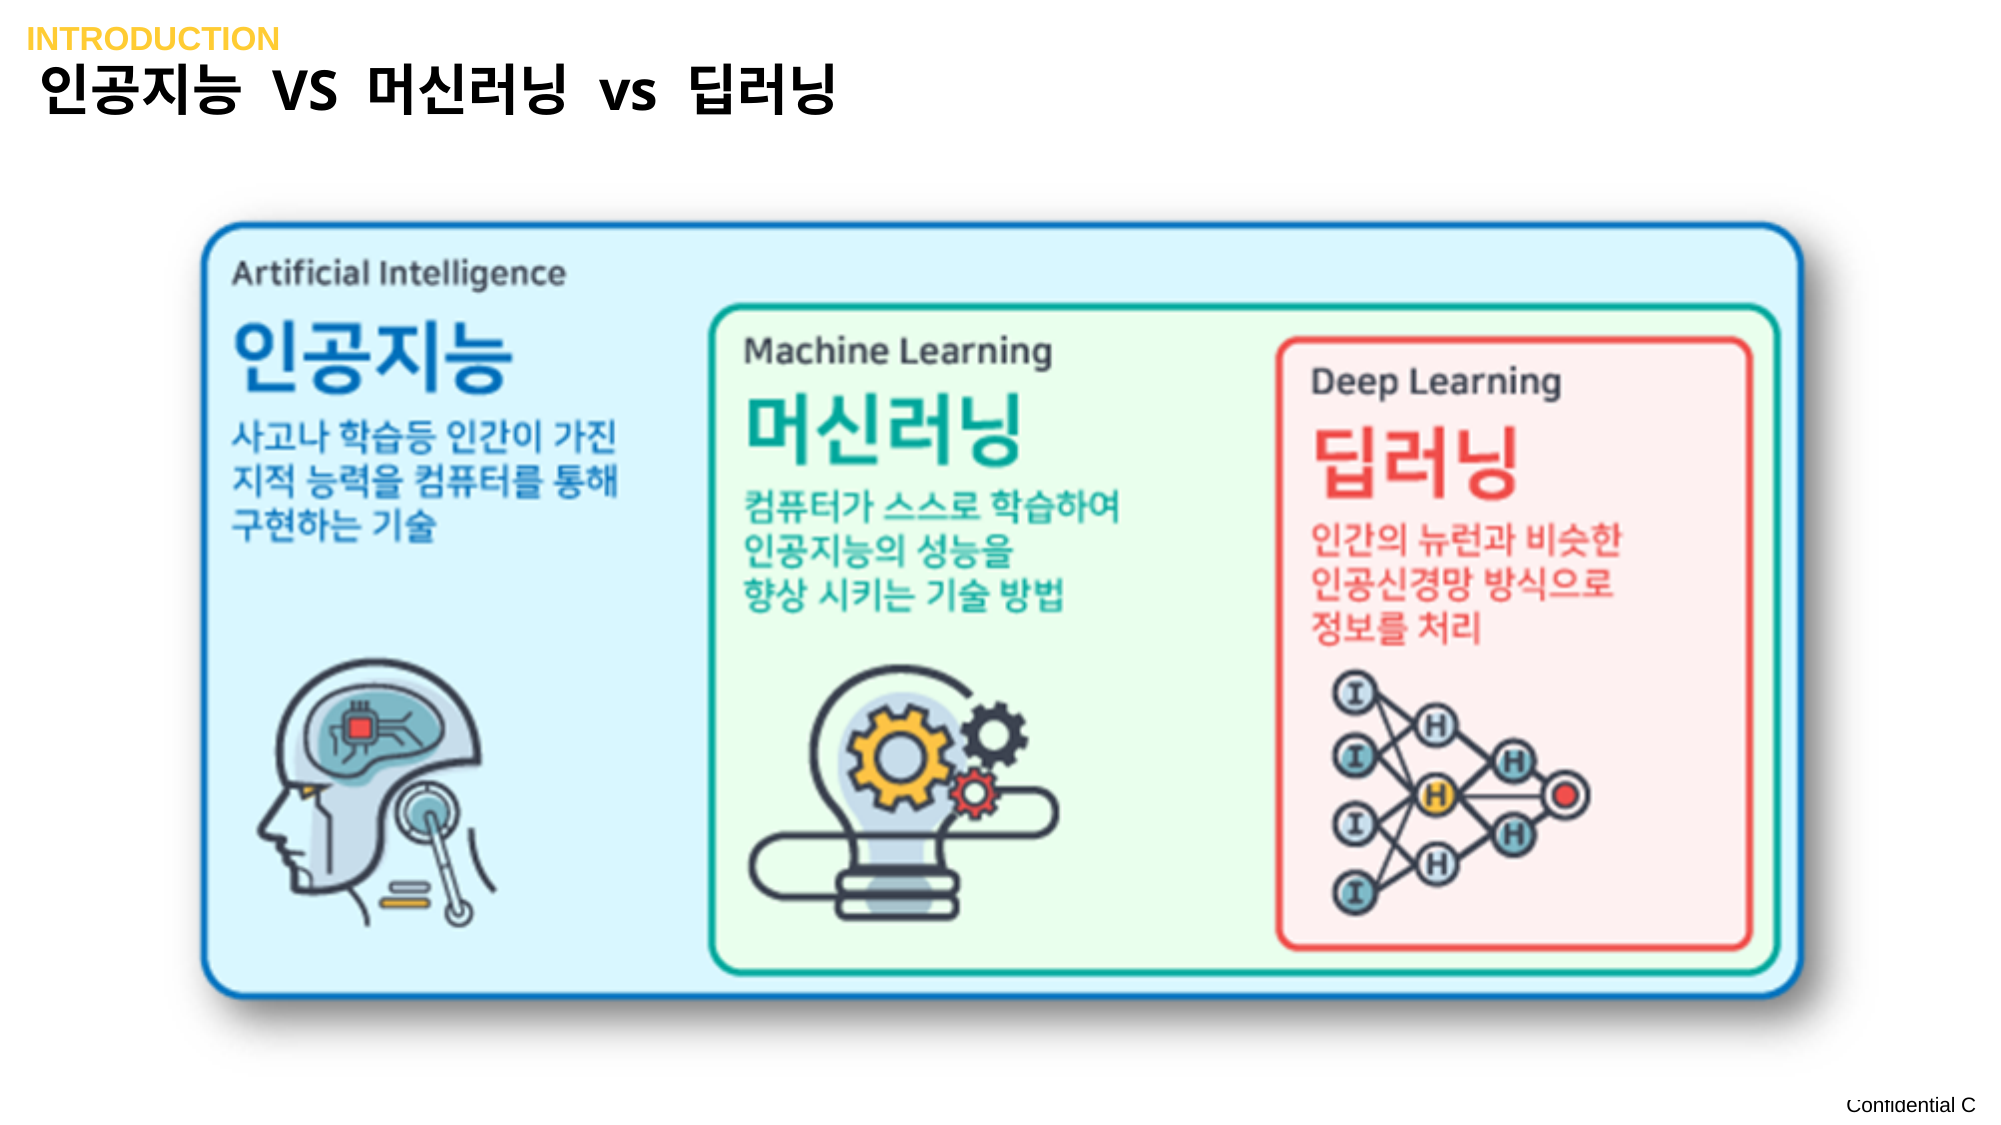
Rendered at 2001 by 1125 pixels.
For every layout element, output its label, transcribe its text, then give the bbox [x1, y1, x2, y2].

picture [123, 145, 1910, 1100]
list Introduction [26, 21, 1948, 58]
title 인공지능 VS 머신러닝 vs 딥러닝 [39, 64, 1961, 122]
